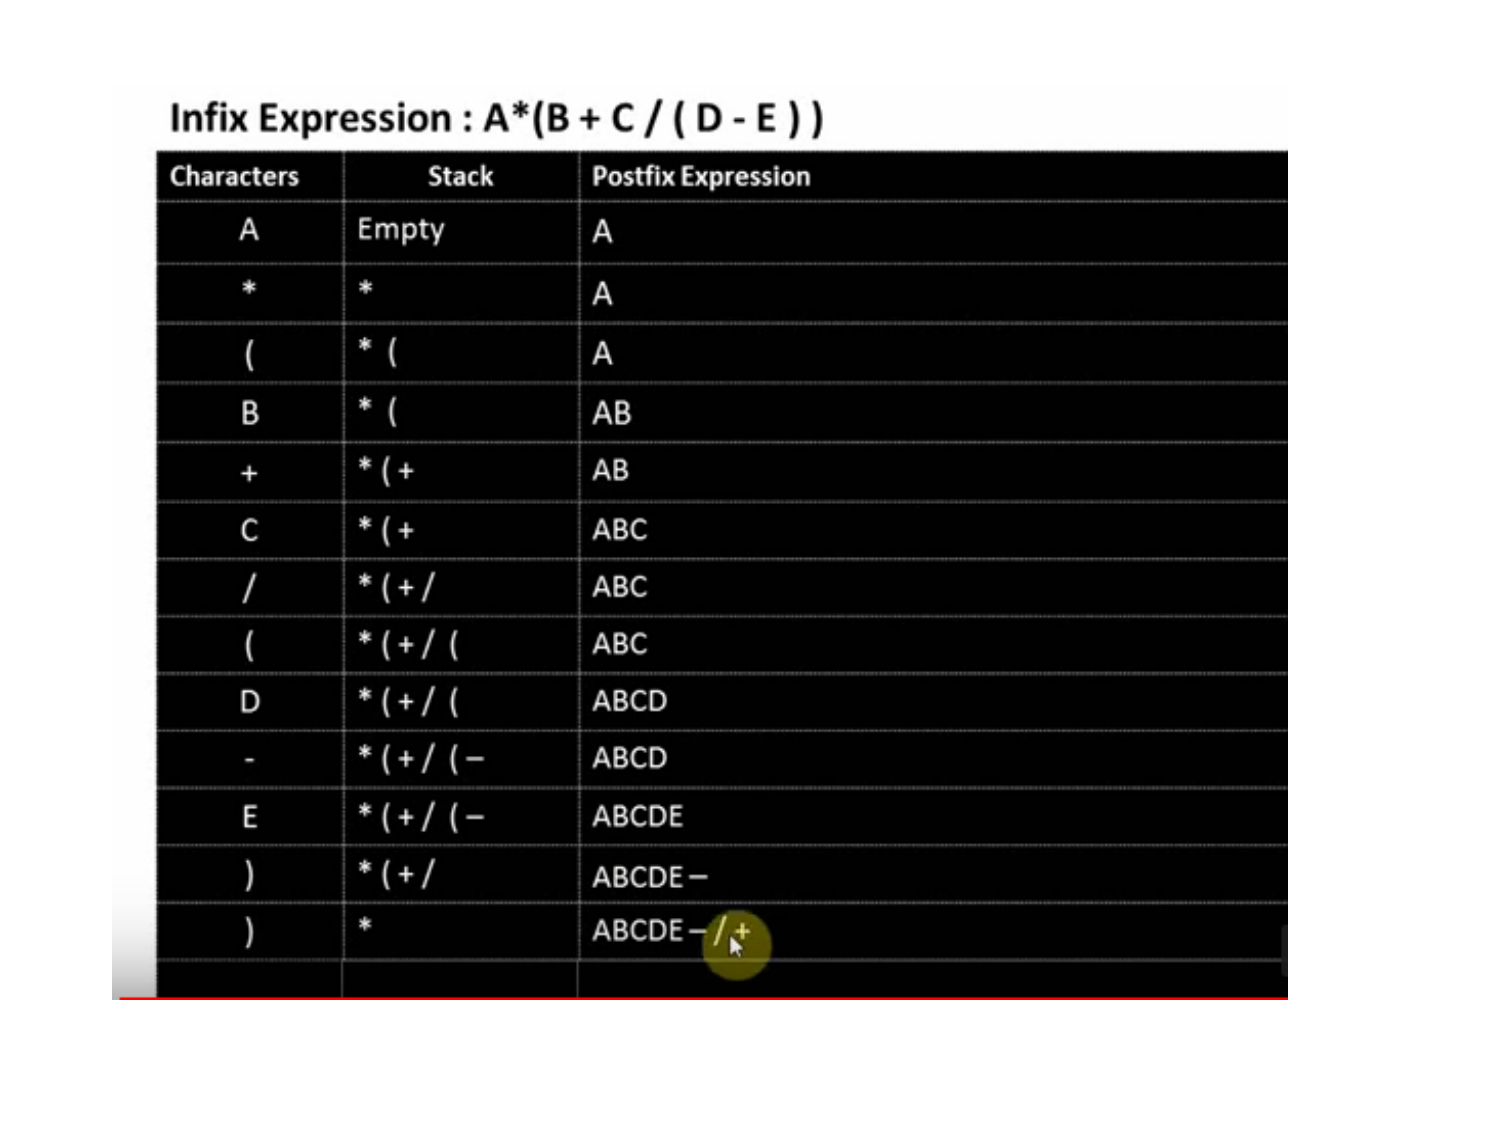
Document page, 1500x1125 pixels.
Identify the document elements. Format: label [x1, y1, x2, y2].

list [112, 62, 1288, 1000]
